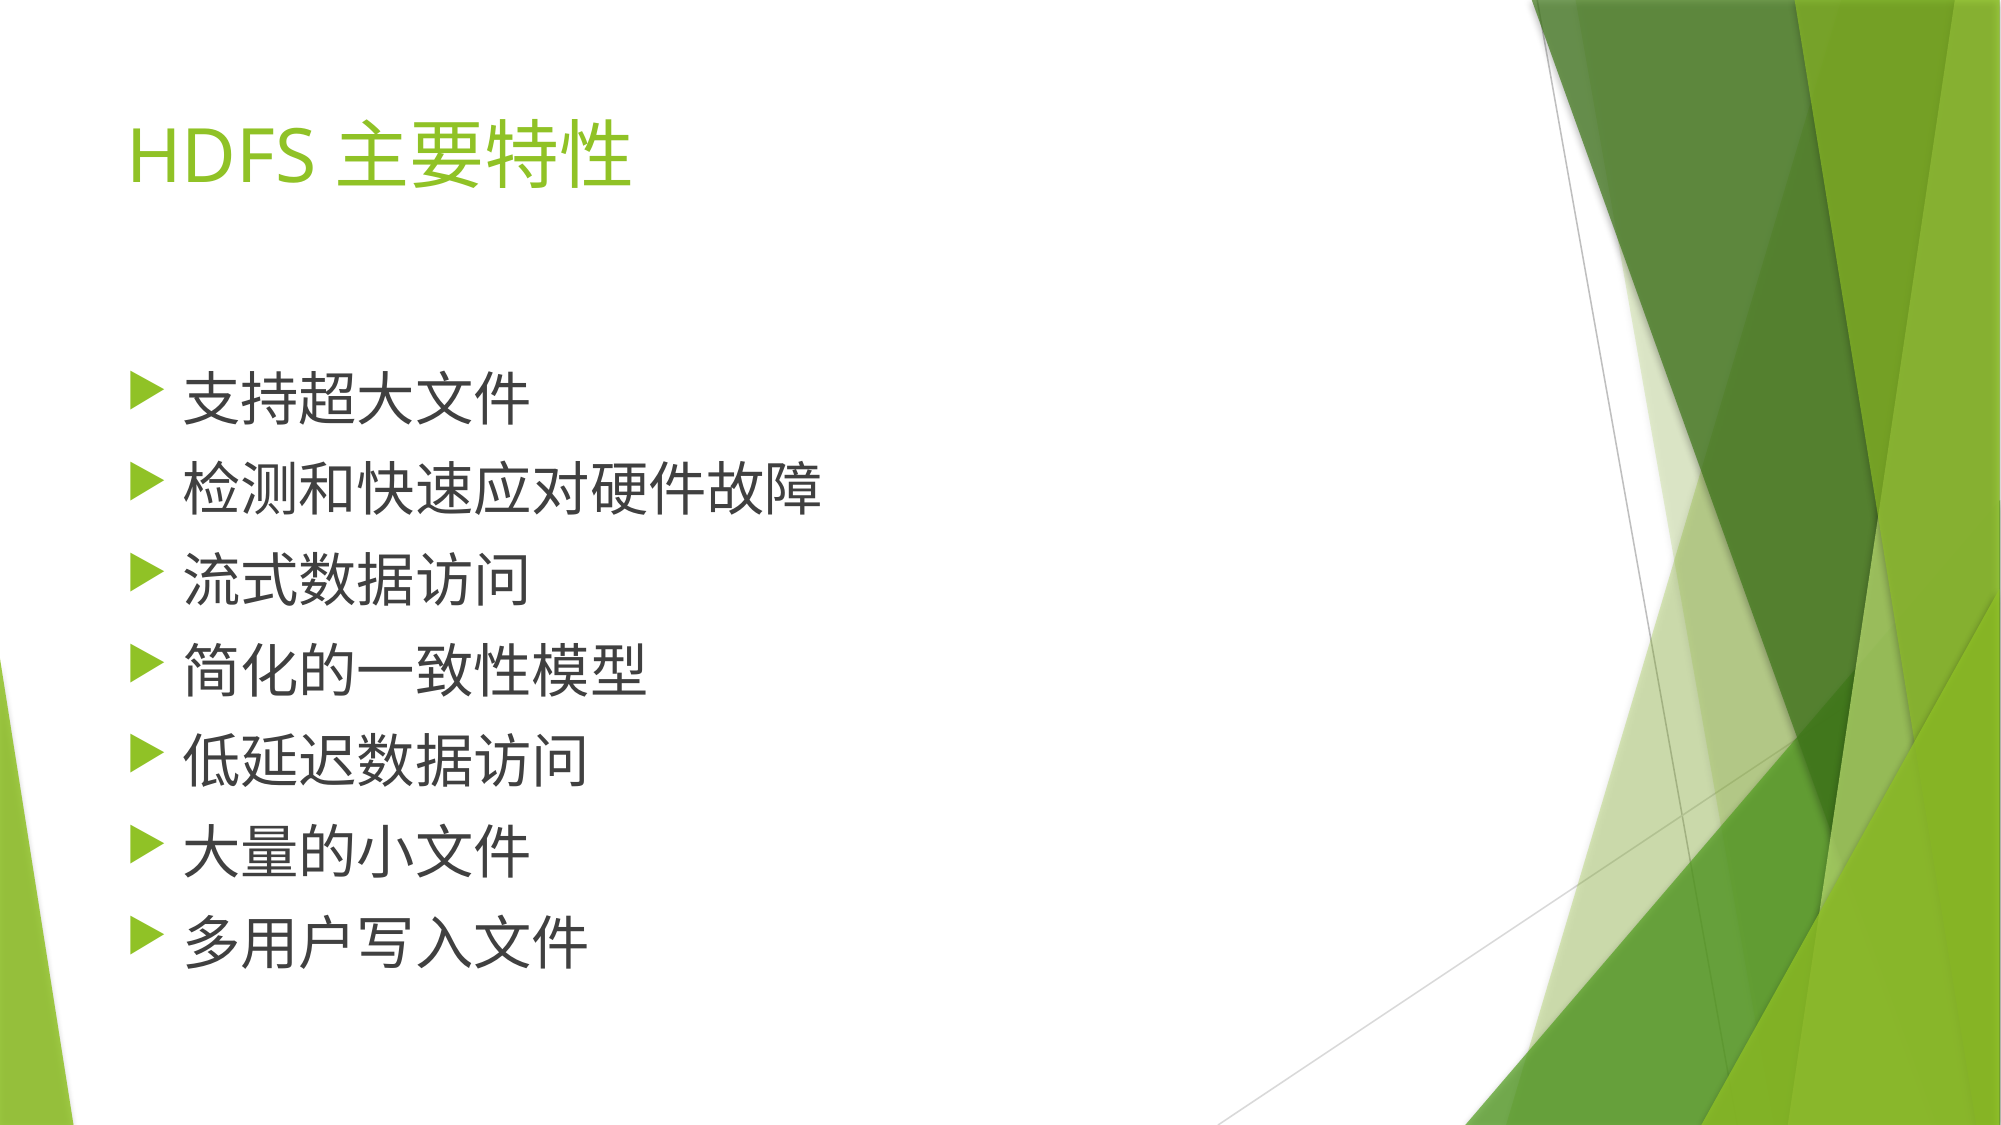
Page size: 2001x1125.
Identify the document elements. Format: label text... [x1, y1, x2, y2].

list 支持超大文件 检测和快速应对硬件故障 流式数据访问 简化的一致性模型 低延迟数据访问 大量的小文件 多用户写入文件 [111, 354, 1522, 992]
title HDFS主要特性 [111, 99, 1522, 317]
